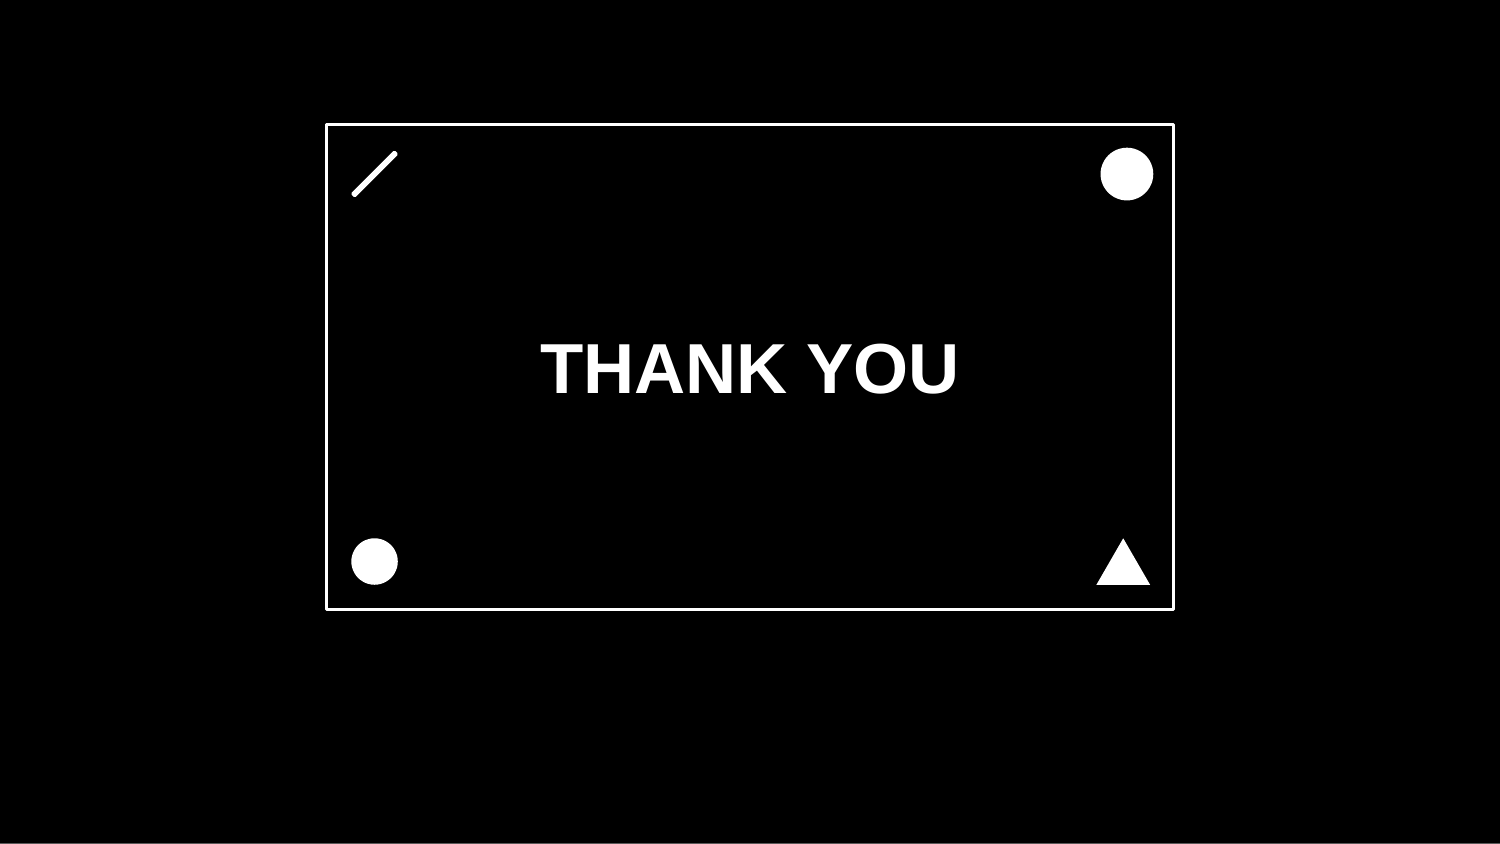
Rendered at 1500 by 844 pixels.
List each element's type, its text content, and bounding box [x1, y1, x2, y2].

title THANK YOU [354, 307, 1146, 461]
